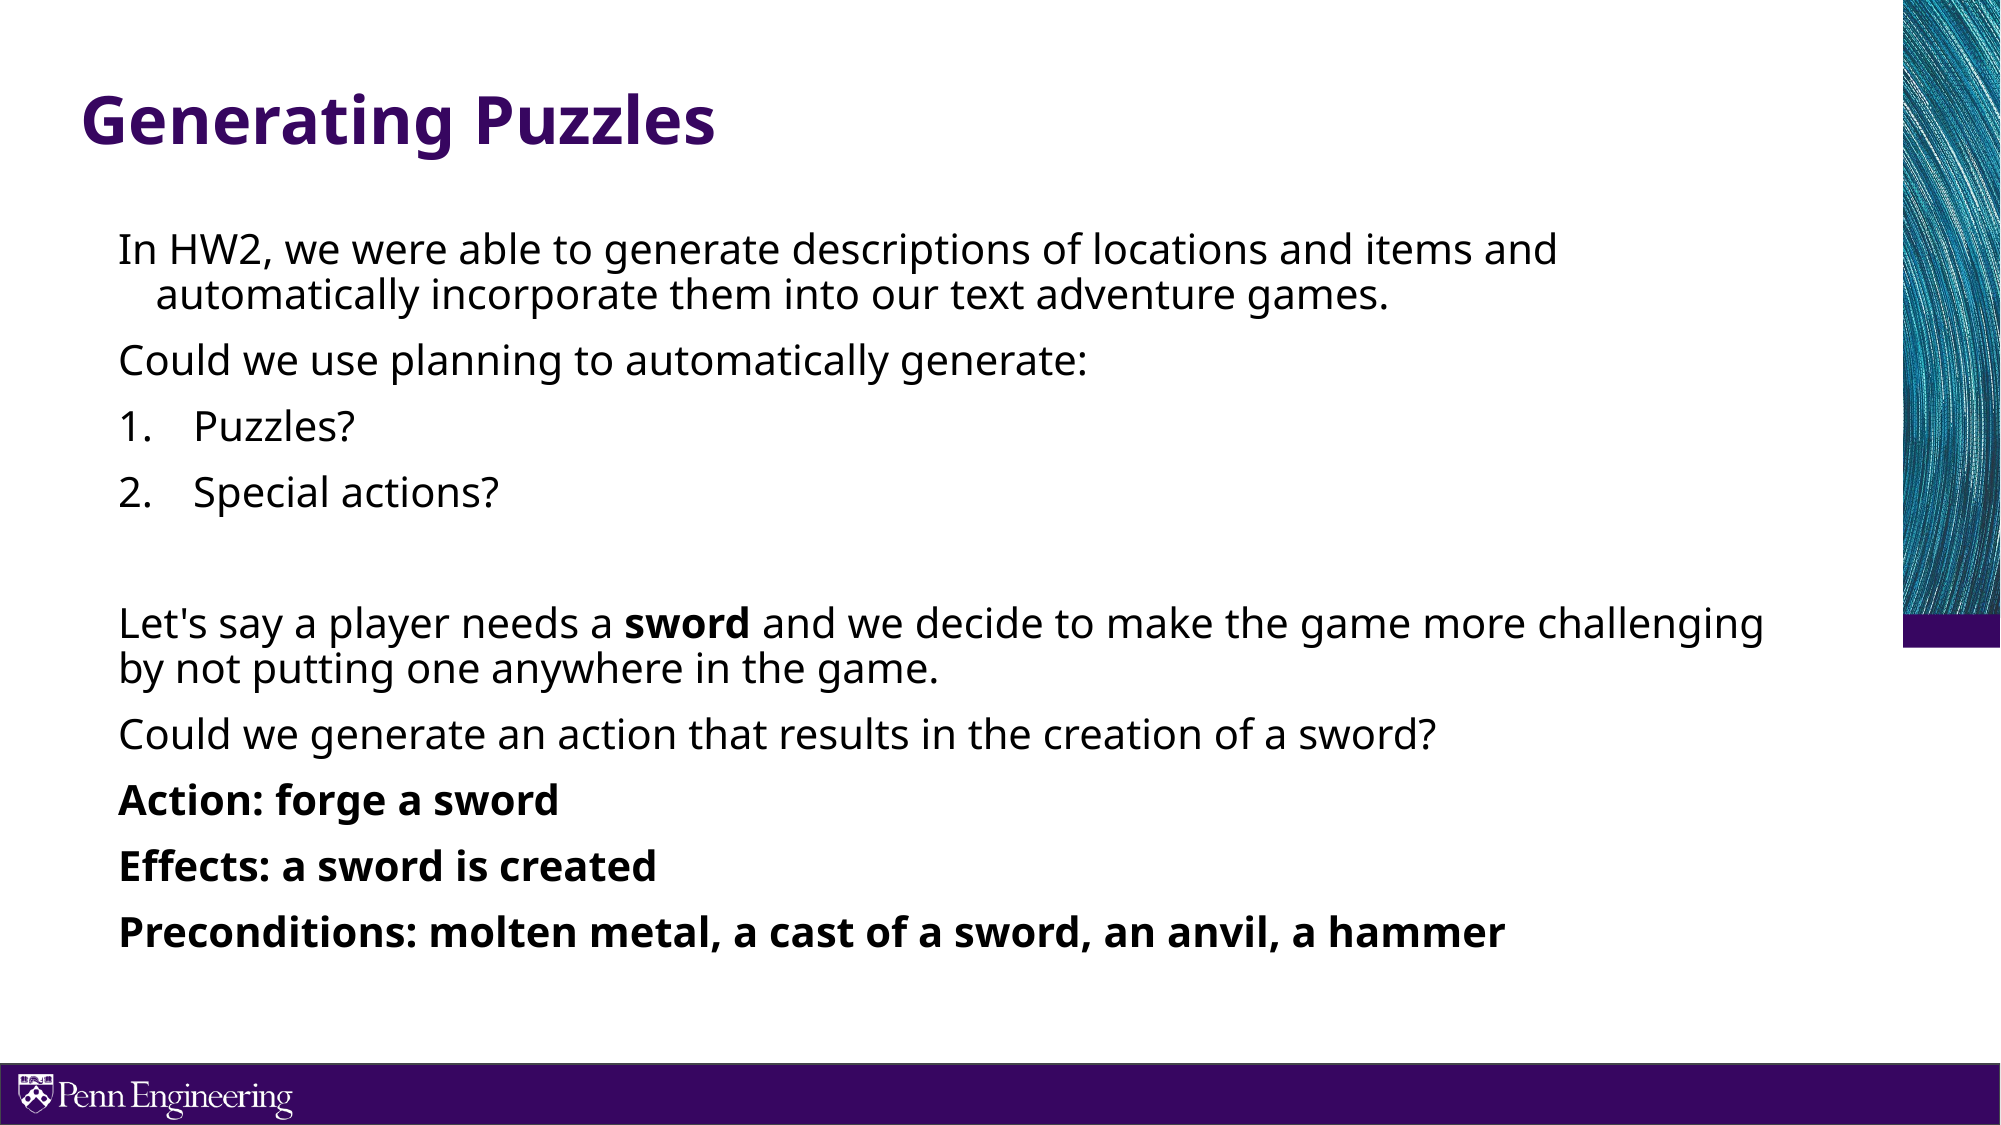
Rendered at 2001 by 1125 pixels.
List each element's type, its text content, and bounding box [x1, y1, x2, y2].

picture [1916, 342, 1921, 352]
picture [1989, 0, 2001, 13]
picture [1962, 39, 1970, 47]
picture [1903, 374, 1908, 384]
title Generating Puzzles [65, 59, 1863, 187]
picture [1903, 341, 1915, 350]
picture [1949, 13, 1955, 20]
list In HW2, we were able to generate descriptions of locations and items and automatically incorporate them into our text adventure games. Could we use planning to automatically generate: Puzzles? Special actions? Let's say a player needs a sword and we decide to make the game more challenging by not putting one anywhere in the game. Could we generate an action that results in the creation of a sword? Action: forge a sword Effects: a sword is created Preconditions: molten metal, a cast of a sword, an anvil, a hammer [65, 221, 1791, 1008]
picture [1903, 0, 2001, 618]
picture [1906, 362, 1912, 370]
picture [8, 1066, 301, 1123]
picture [1903, 310, 1915, 339]
picture [1913, 321, 1917, 333]
picture [1908, 277, 1920, 293]
picture [1971, 53, 1979, 64]
picture [1903, 523, 1914, 546]
